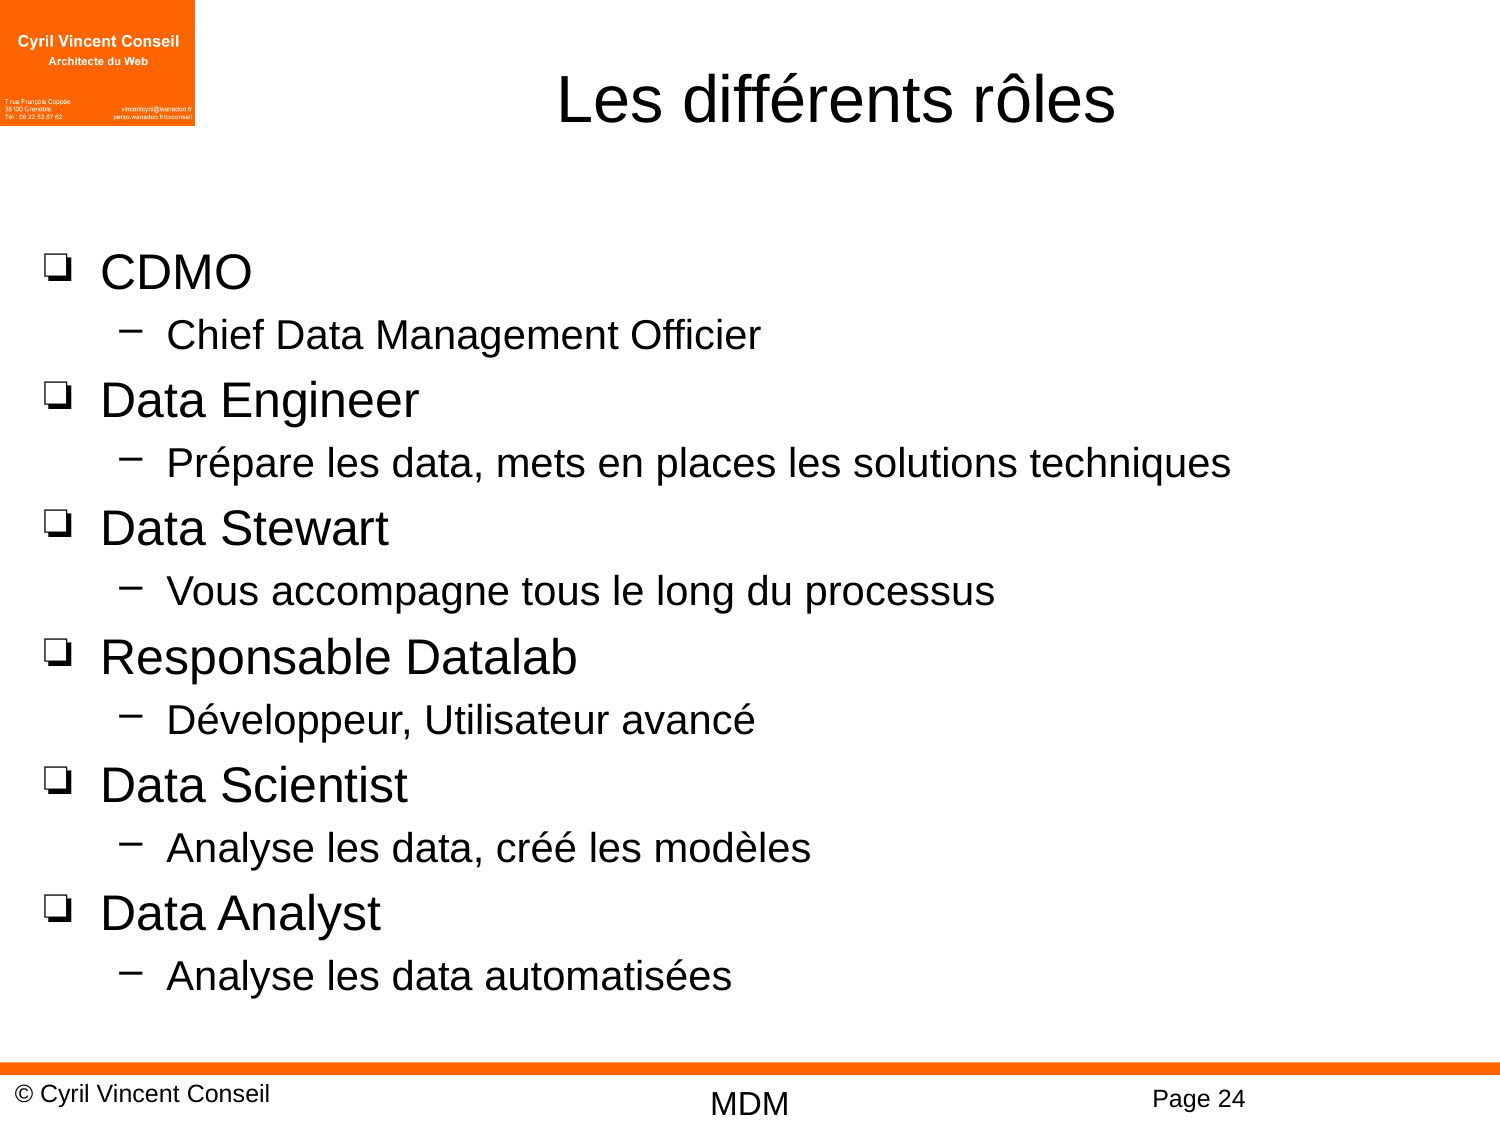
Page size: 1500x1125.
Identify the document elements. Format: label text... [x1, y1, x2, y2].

picture [0, 0, 195, 126]
list CDMO Chief Data Management Officier Data Engineer Prépare les data, mets en places les solutions techniques Data Stewart Vous accompagne tous le long du processus Responsable Datalab Développeur, Utilisateur avancé Data Scientist Analyse les data, créé les modèles Data Analyst Analyse les data automatisées [29, 231, 1468, 1059]
title Les différents rôles [194, 2, 1480, 190]
